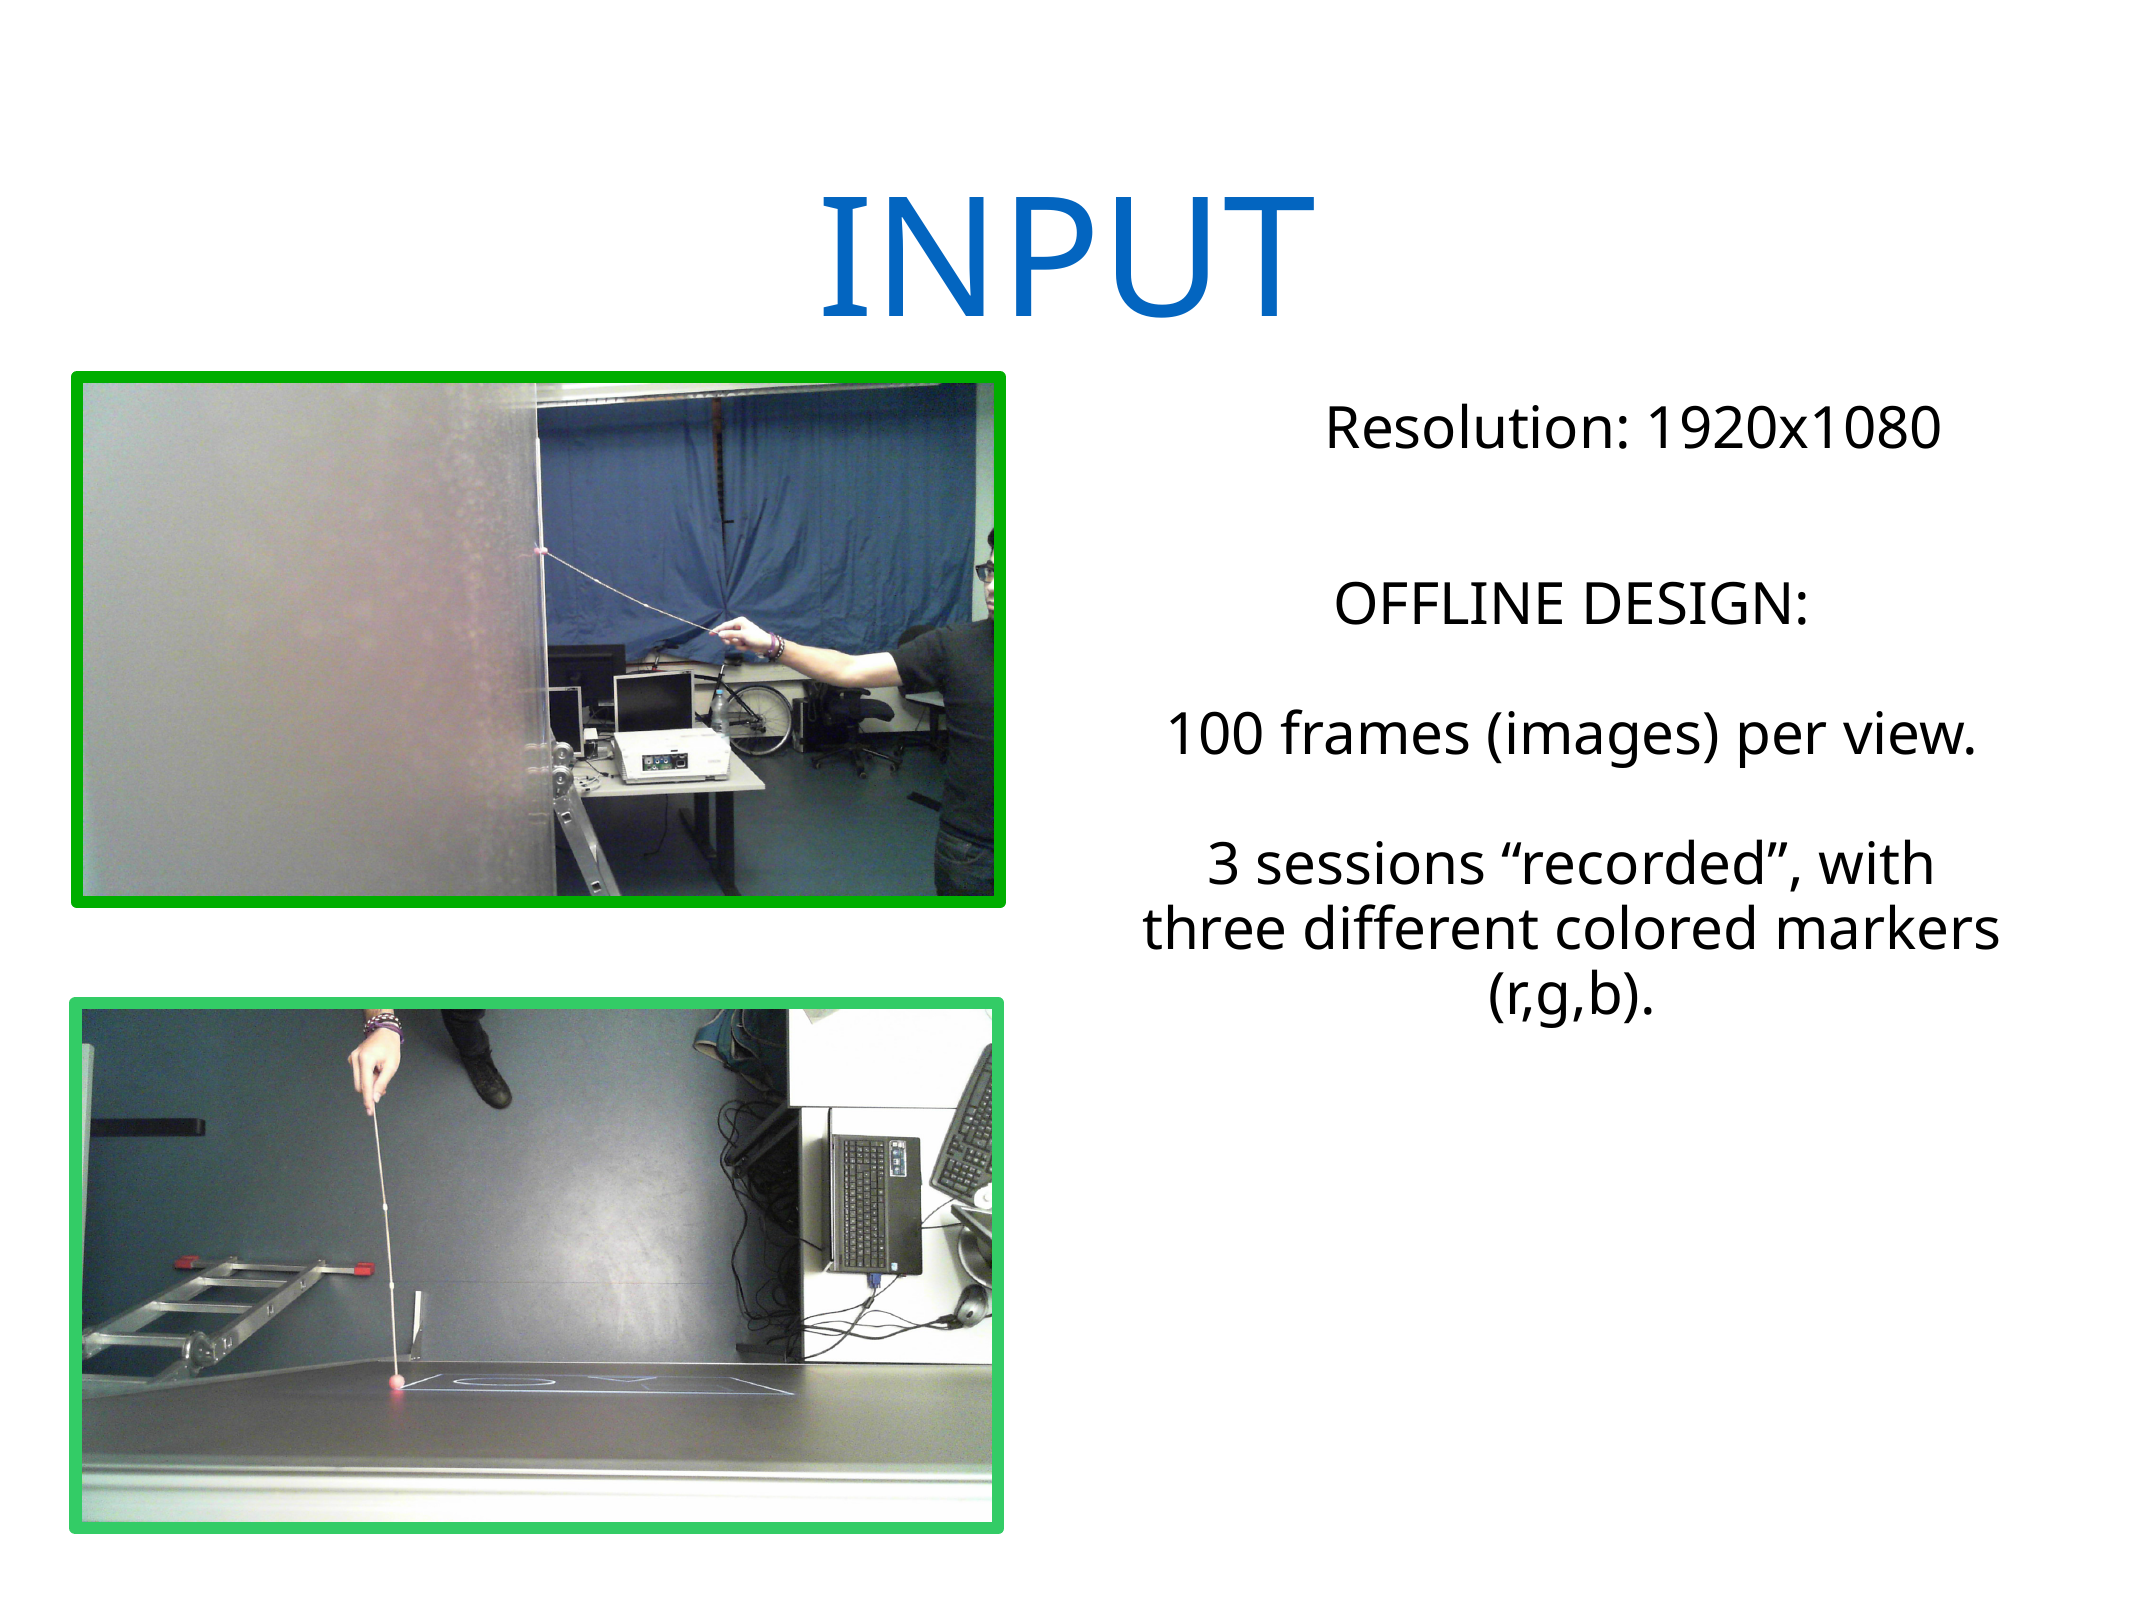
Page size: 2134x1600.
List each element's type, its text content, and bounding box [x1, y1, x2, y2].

title INPUT [155, 72, 1978, 428]
picture [81, 1009, 993, 1523]
text_box Resolution: 1920x1080 [1257, 387, 2010, 470]
picture [83, 383, 994, 897]
text_box OFFLINE DESIGN: 100 frames (images) per view. 3 sessions “recorded”, with three different colored markers (r,g,b). [1133, 563, 2011, 1037]
